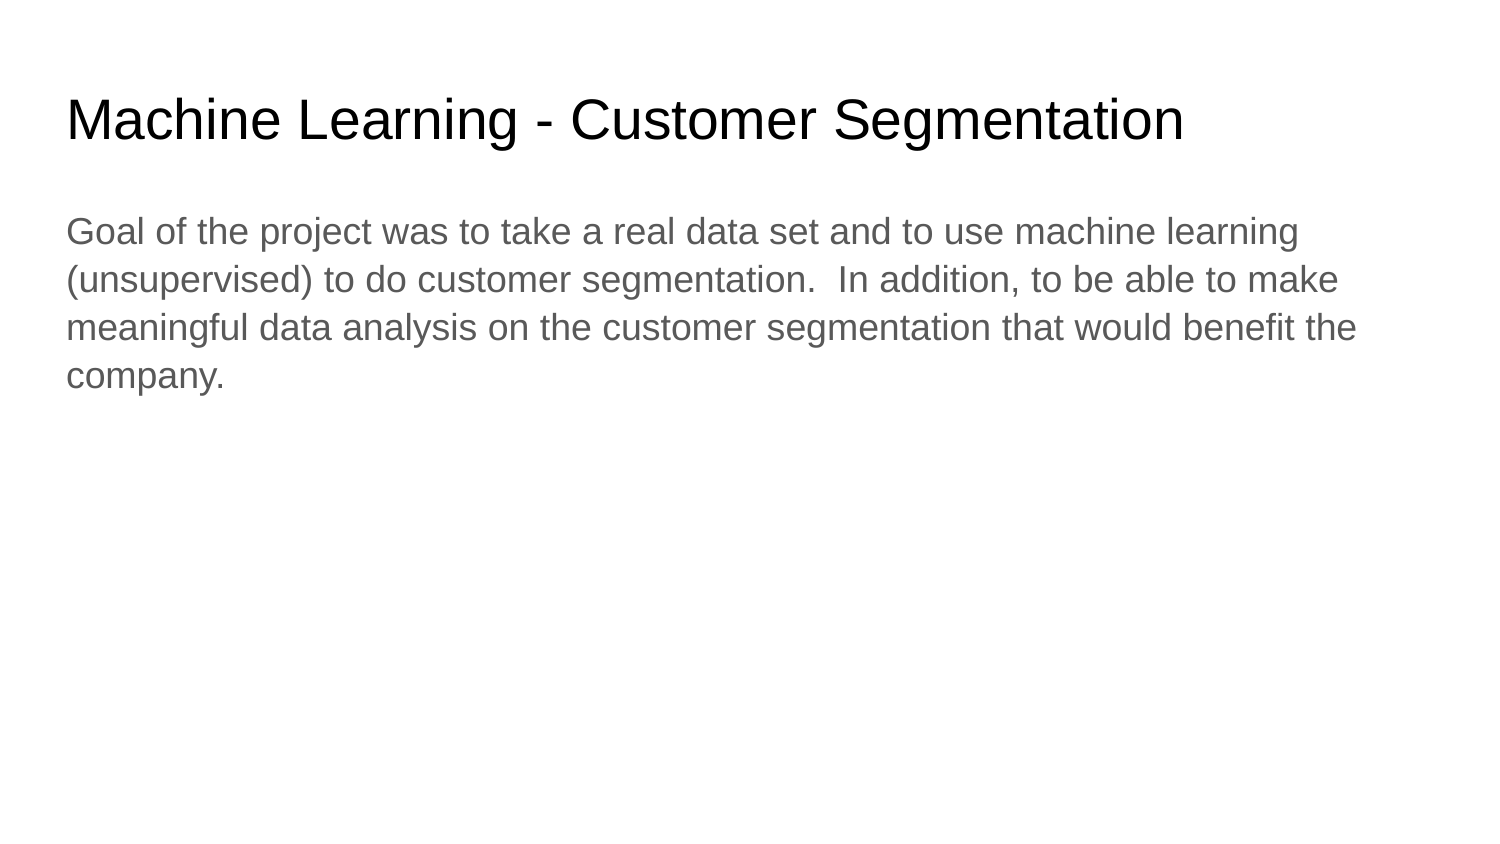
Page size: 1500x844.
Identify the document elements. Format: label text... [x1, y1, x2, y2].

list Goal of the project was to take a real data set and to use machine learning (unsupervised) to do customer segmentation. In addition, to be able to make meaningful data analysis on the customer segmentation that would benefit the company. [51, 189, 1449, 750]
title Machine Learning - Customer Segmentation [51, 72, 1449, 167]
